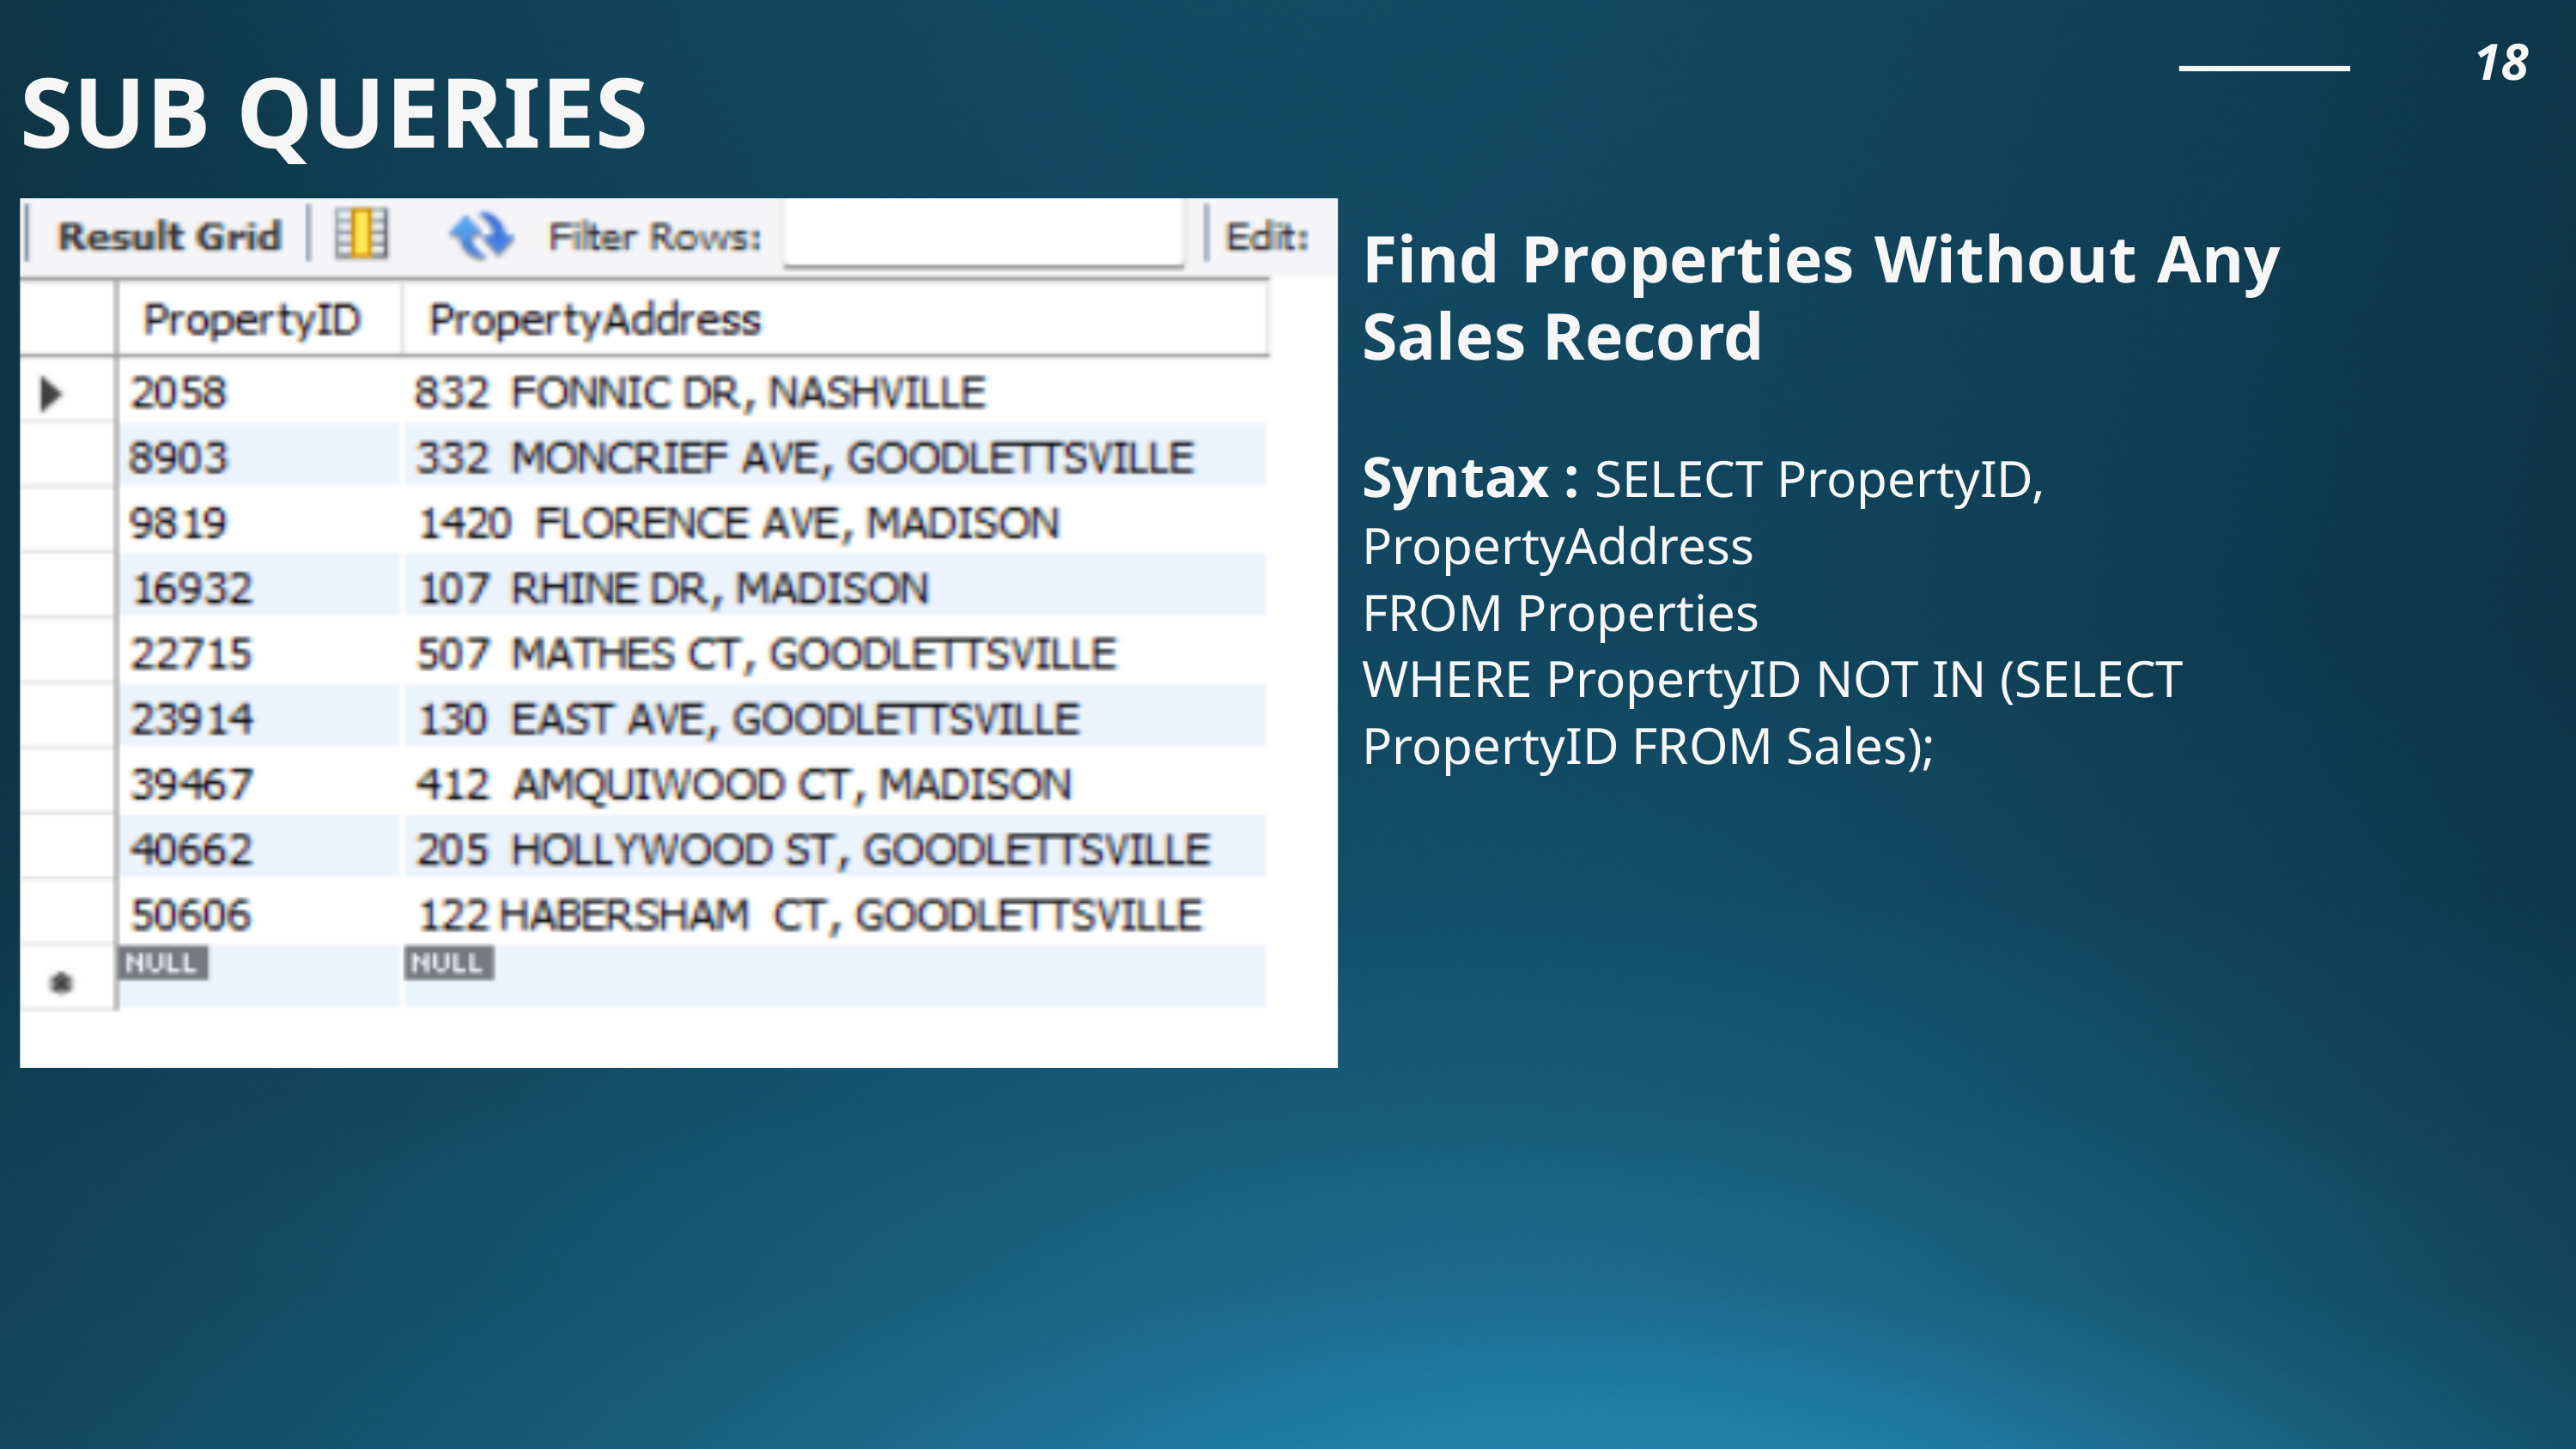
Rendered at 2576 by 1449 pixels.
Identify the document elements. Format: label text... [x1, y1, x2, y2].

text_box Find Properties Without Any Sales Record [1362, 218, 2282, 373]
text_box Syntax : SELECT PropertyID, PropertyAddress FROM Properties WHERE PropertyID NOT IN (SELECT PropertyID FROM Sales); [1362, 441, 2354, 907]
text_box SUB QUERIES [20, 29, 1318, 167]
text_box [2178, 45, 2529, 94]
text_box [20, 198, 1339, 1068]
picture [0, 0, 2576, 1449]
